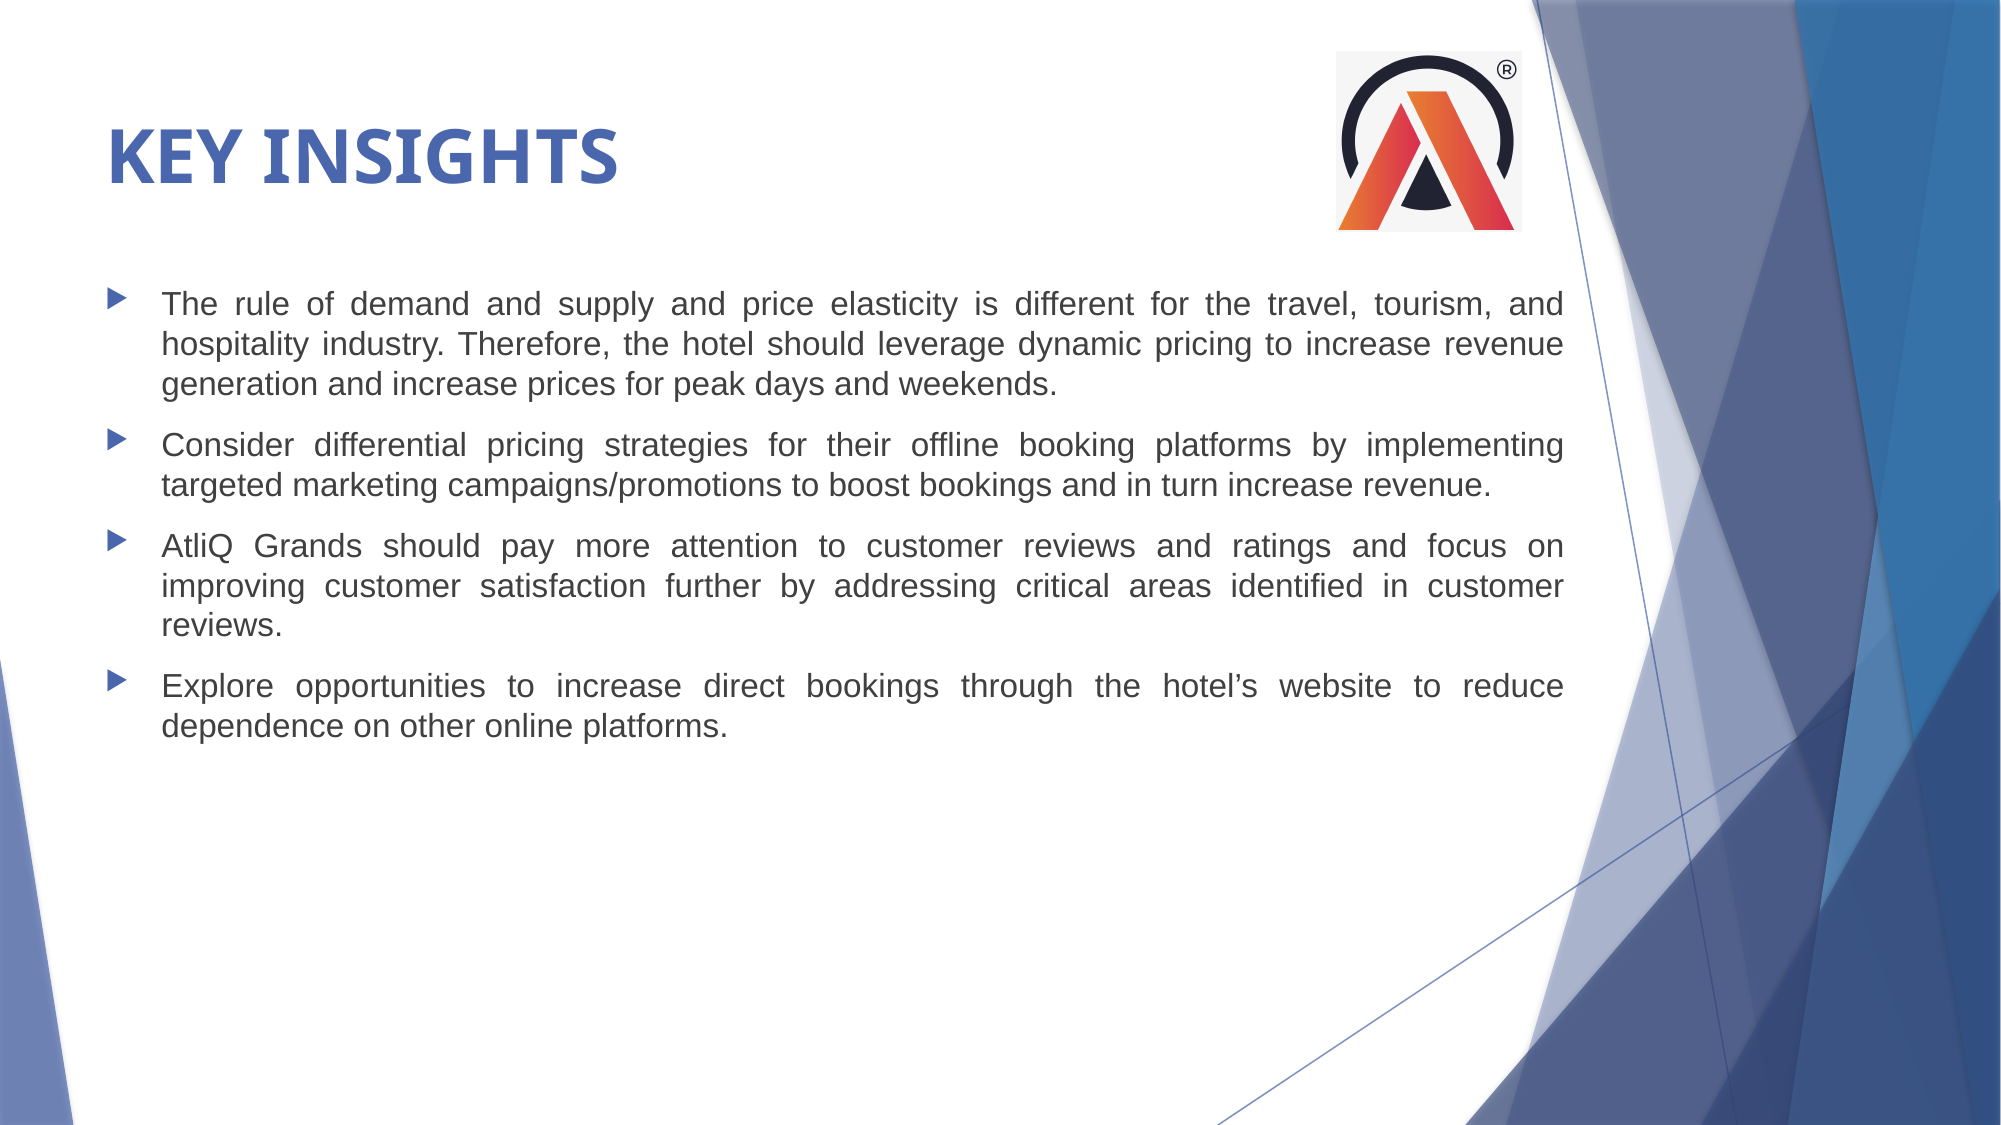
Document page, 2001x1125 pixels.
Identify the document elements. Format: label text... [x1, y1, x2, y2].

list The rule of demand and supply and price elasticity is different for the travel, tourism, and hospitality industry. Therefore, the hotel should leverage dynamic pricing to increase revenue generation and increase prices for peak days and weekends. Consider differential pricing strategies for their offline booking platforms by implementing targeted marketing campaigns/promotions to boost bookings and in turn increase revenue. AtliQ Grands should pay more attention to customer reviews and ratings and focus on improving customer satisfaction further by addressing critical areas identified in customer reviews. Explore opportunities to increase direct bookings through the hotel’s website to reduce dependence on other online platforms. [90, 275, 1582, 909]
title KEY INSIGHTS [90, 100, 1331, 228]
picture [1336, 50, 1522, 233]
